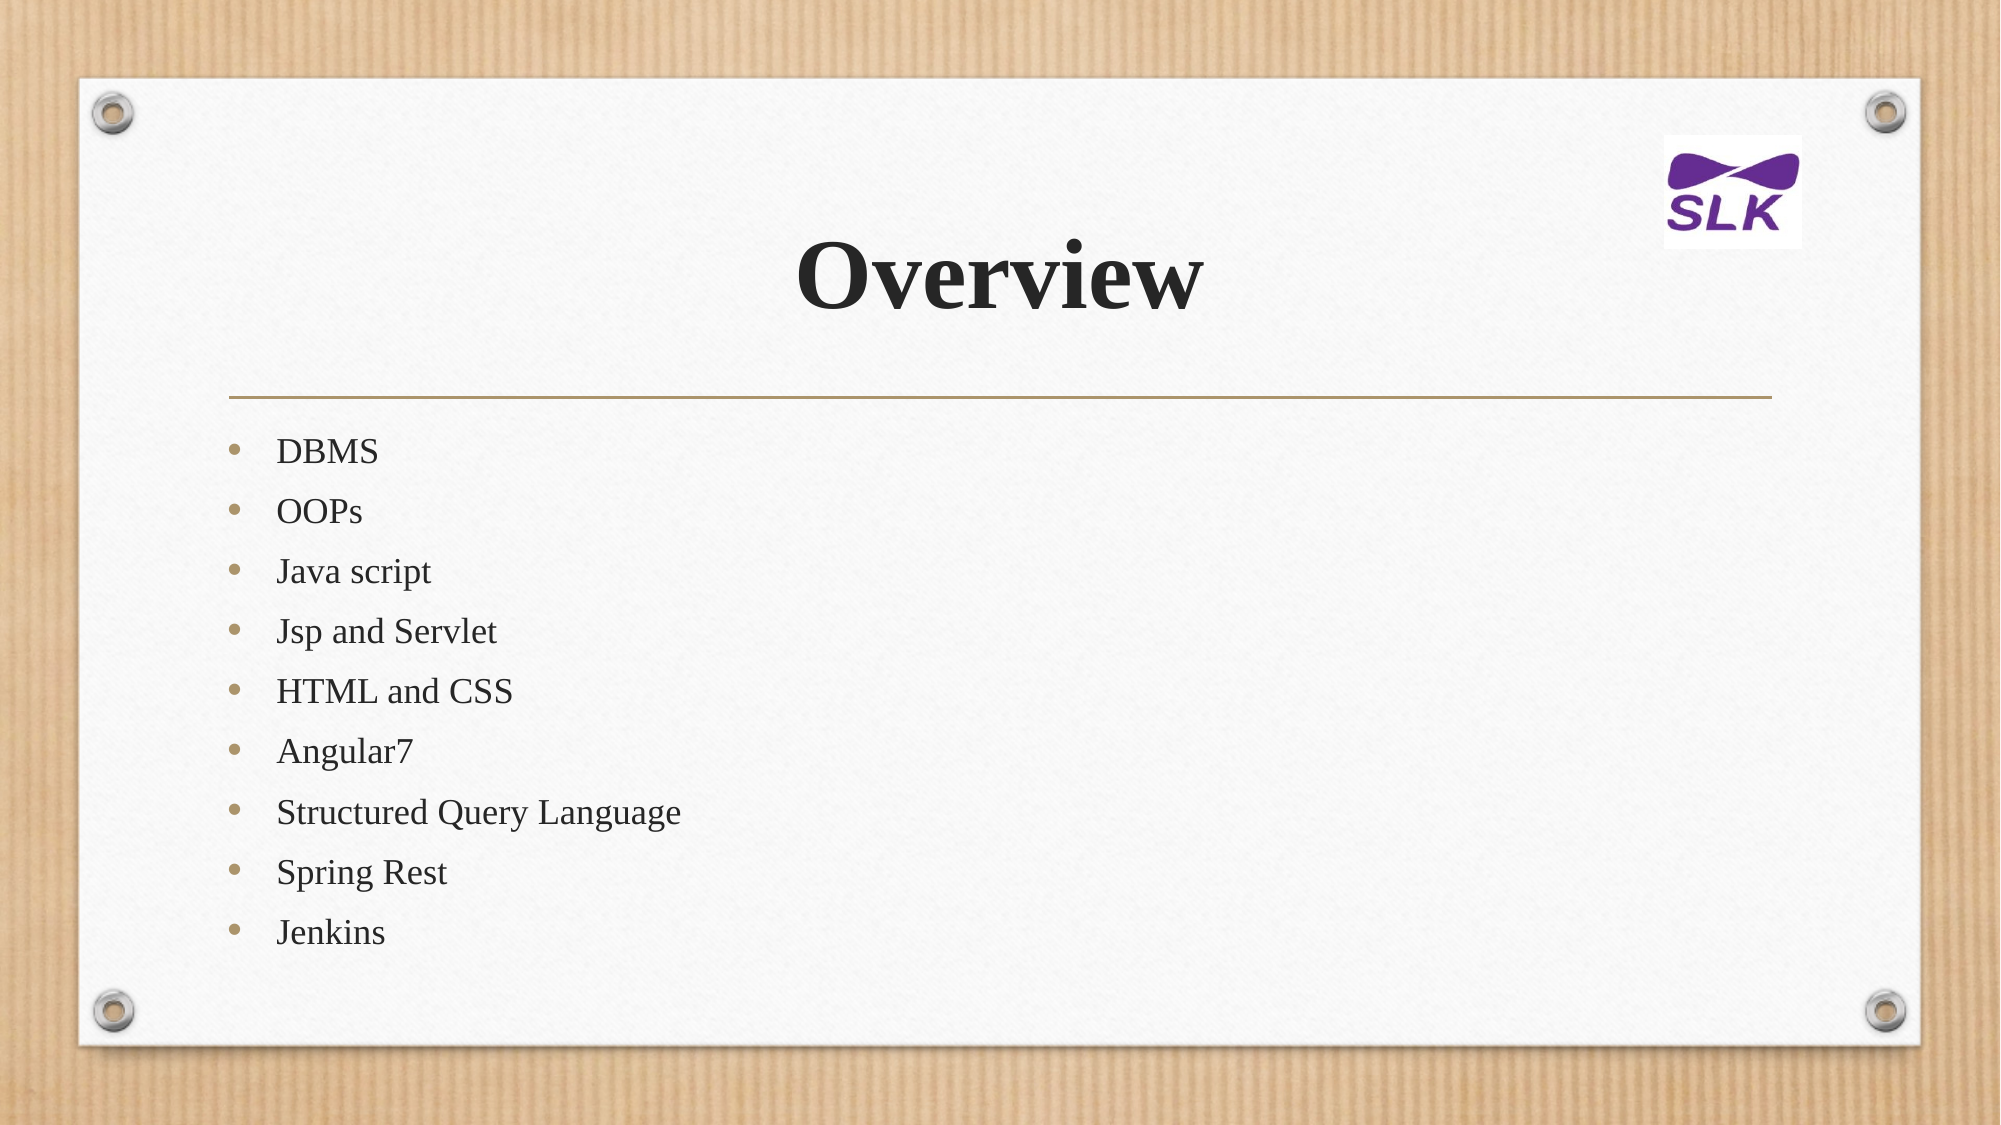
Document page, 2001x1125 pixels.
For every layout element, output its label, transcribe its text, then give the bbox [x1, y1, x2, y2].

list DBMS OOPs Java script Jsp and Servlet HTML and CSS Angular7 Structured Query Language Spring Rest Jenkins [212, 419, 1788, 964]
picture [0, 0, 2001, 1125]
title Overview [212, 161, 1788, 375]
